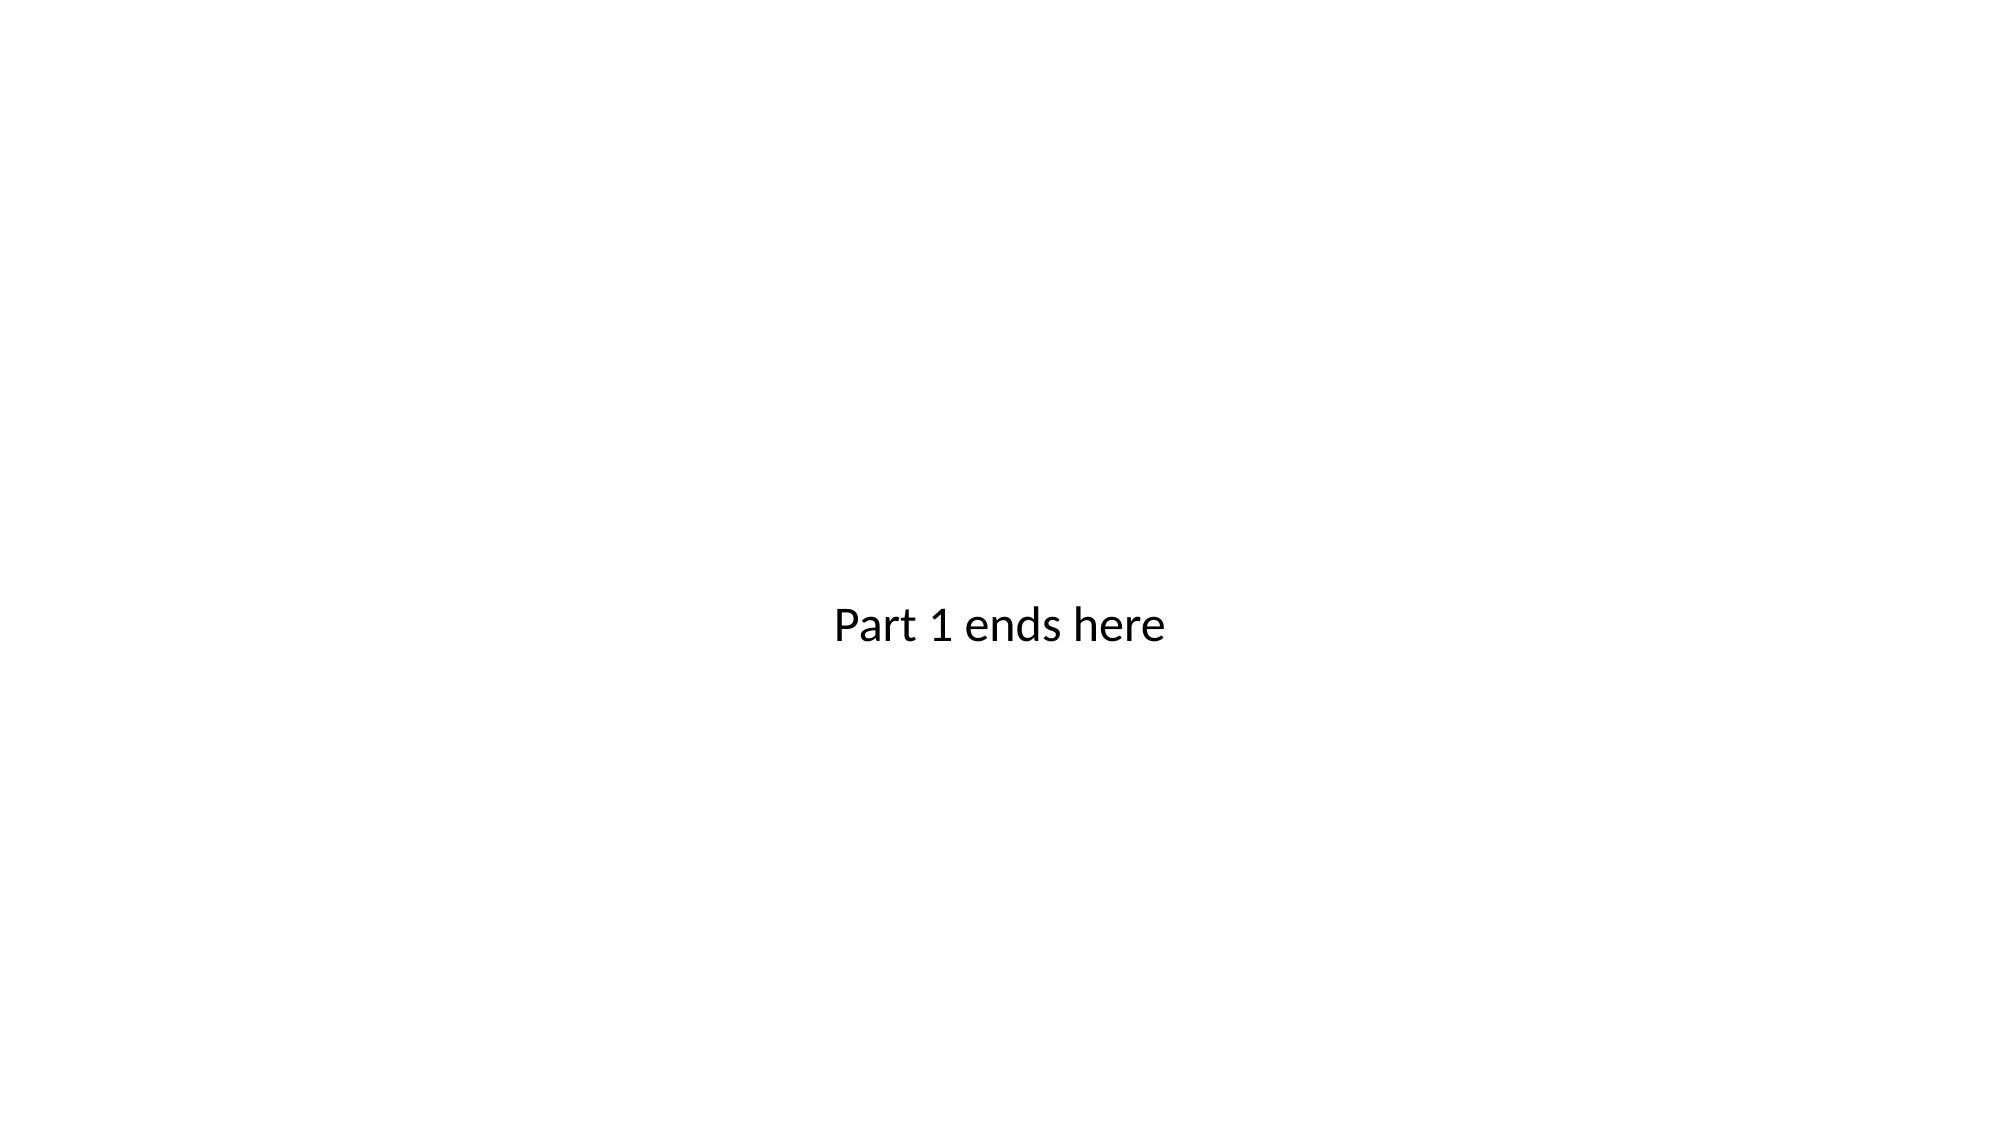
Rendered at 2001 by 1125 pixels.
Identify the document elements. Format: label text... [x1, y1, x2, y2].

subtitle Part 1 ends here [249, 590, 1750, 863]
